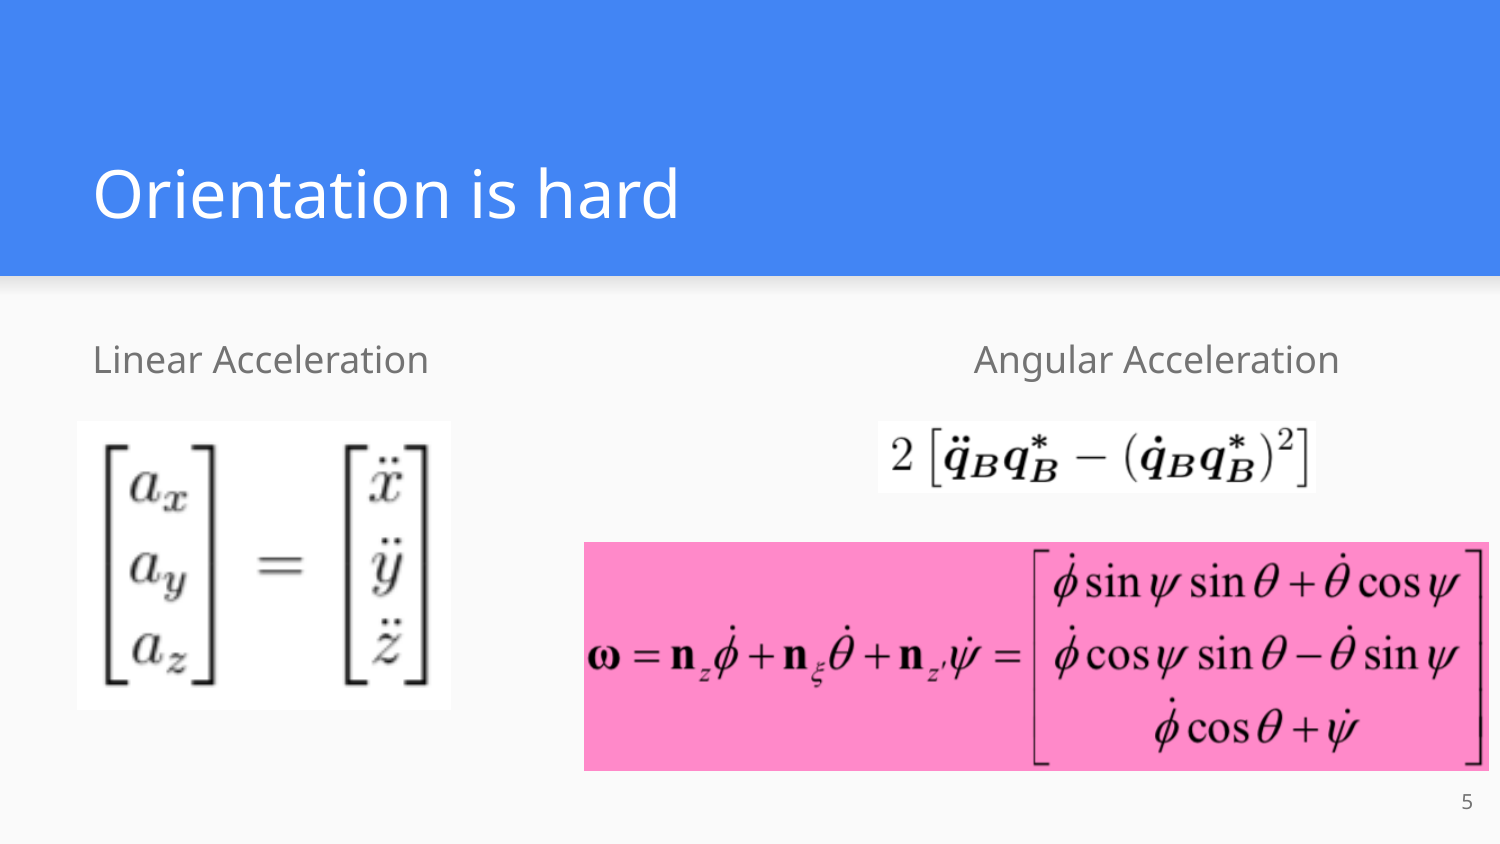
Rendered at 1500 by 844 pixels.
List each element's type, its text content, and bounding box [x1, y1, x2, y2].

title Orientation is hard [77, 121, 1427, 248]
slide_number ‹#› [1398, 778, 1489, 835]
picture [878, 421, 1316, 494]
list Linear Acceleration Angular Acceleration [77, 314, 1427, 760]
picture [583, 541, 1489, 771]
picture [77, 421, 451, 710]
